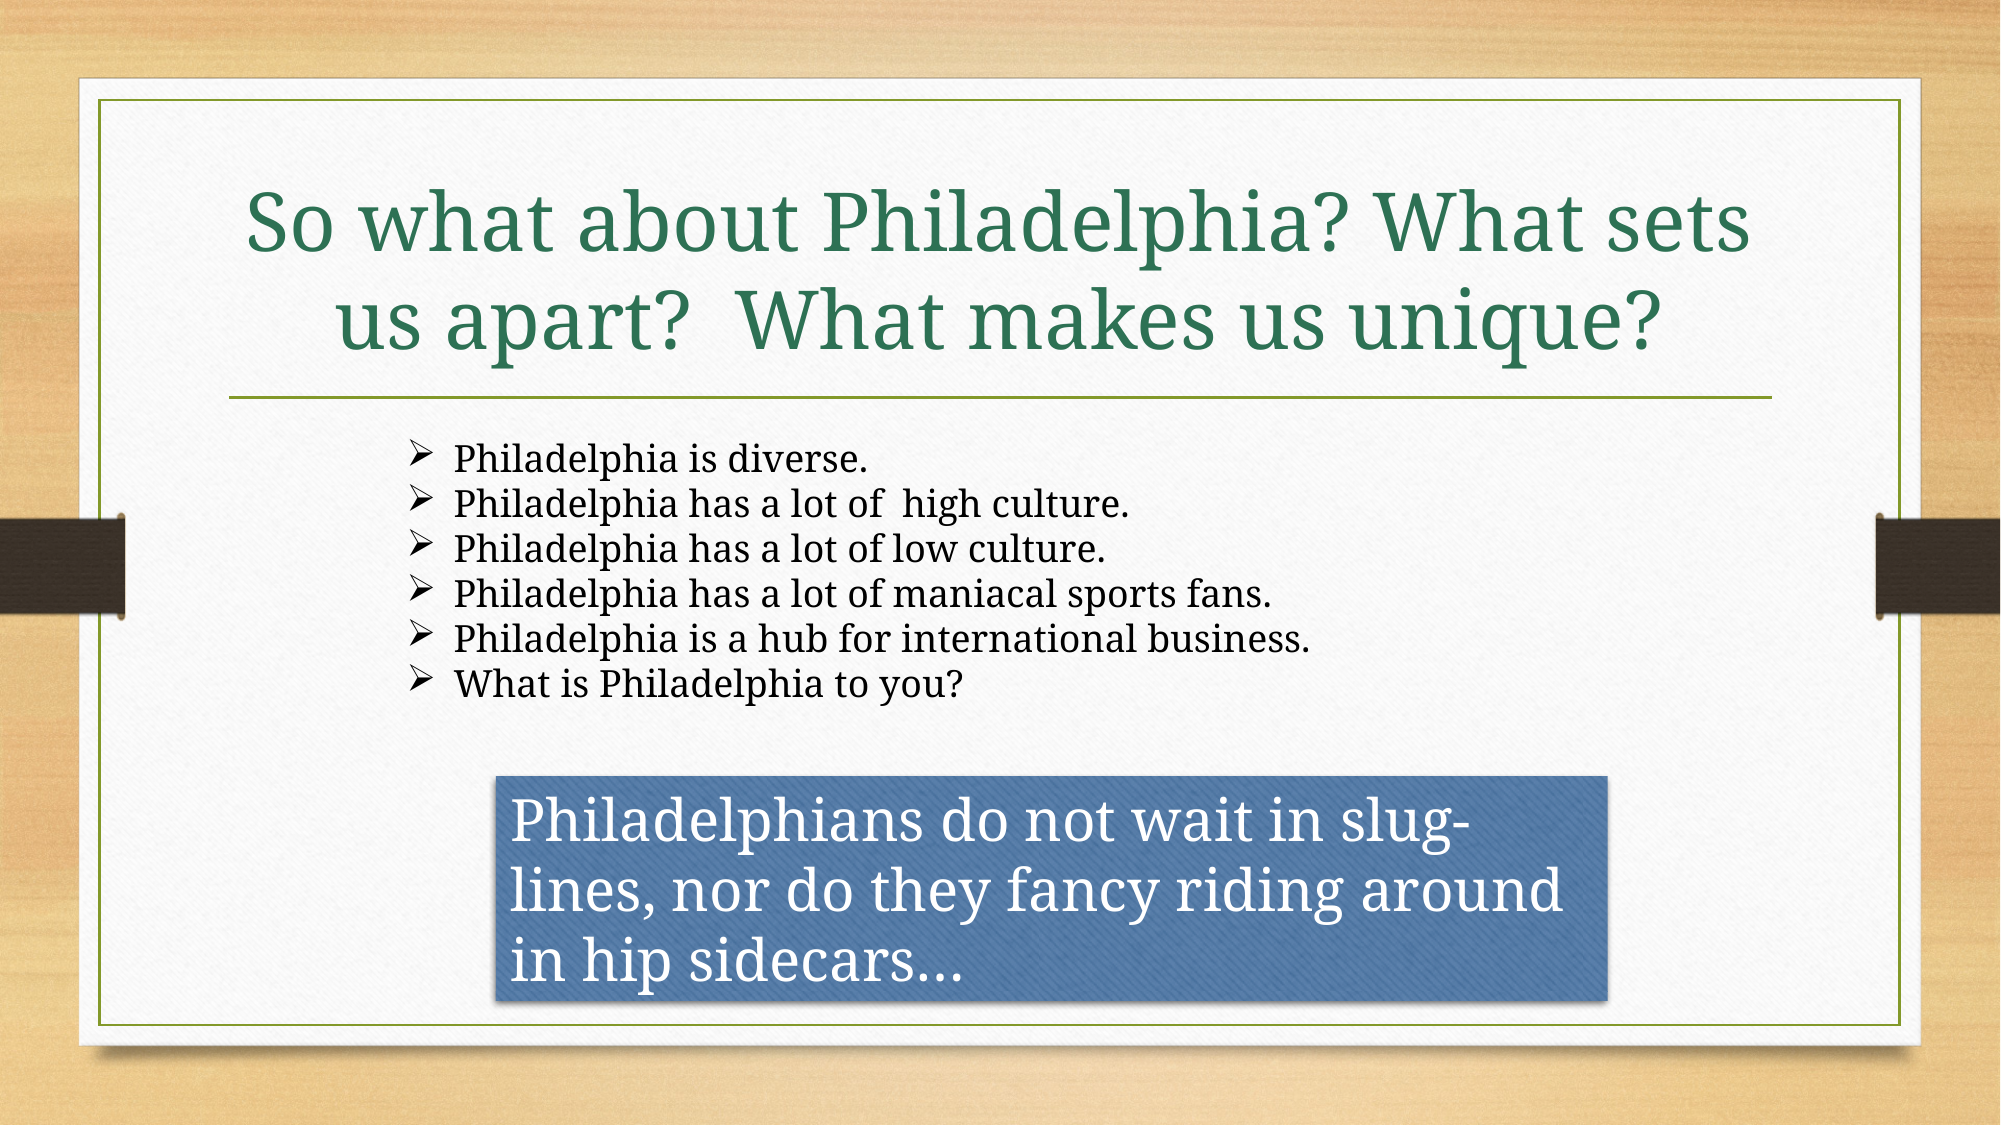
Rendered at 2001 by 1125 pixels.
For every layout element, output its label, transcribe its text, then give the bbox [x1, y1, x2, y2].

title So what about Philadelphia? What sets us apart? What makes us unique? [212, 161, 1788, 375]
text_box Philadelphia is diverse. Philadelphia has a lot of high culture. Philadelphia has a lot of low culture. Philadelphia has a lot of maniacal sports fans. Philadelphia is a hub for international business. What is Philadelphia to you? [391, 427, 1712, 713]
picture [0, 0, 2001, 1125]
text_box Philadelphians do not wait in slug-lines, nor do they fancy riding around in hip sidecars… [495, 776, 1608, 1001]
